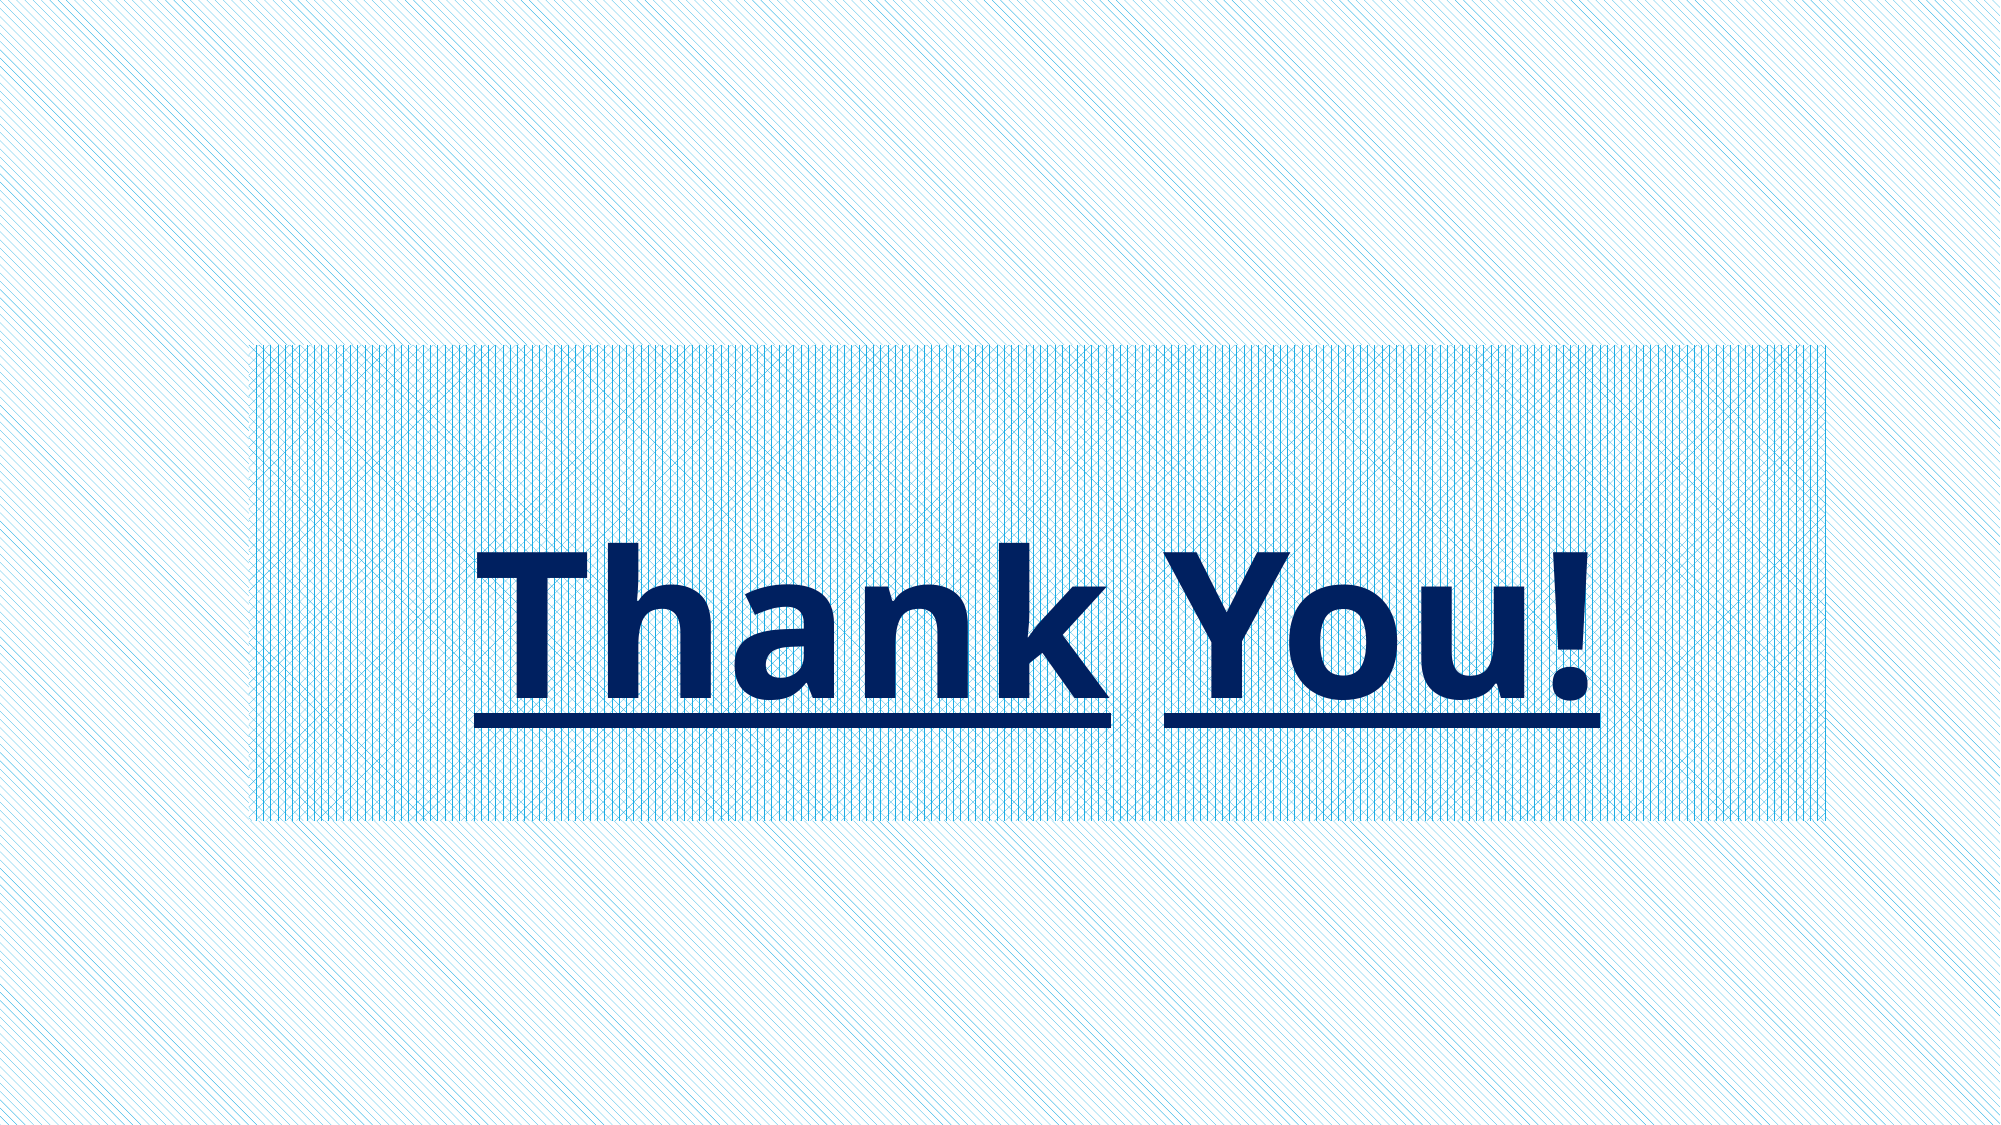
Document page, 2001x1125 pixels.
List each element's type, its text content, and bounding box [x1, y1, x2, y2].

text_box Thank You! [248, 344, 1826, 821]
